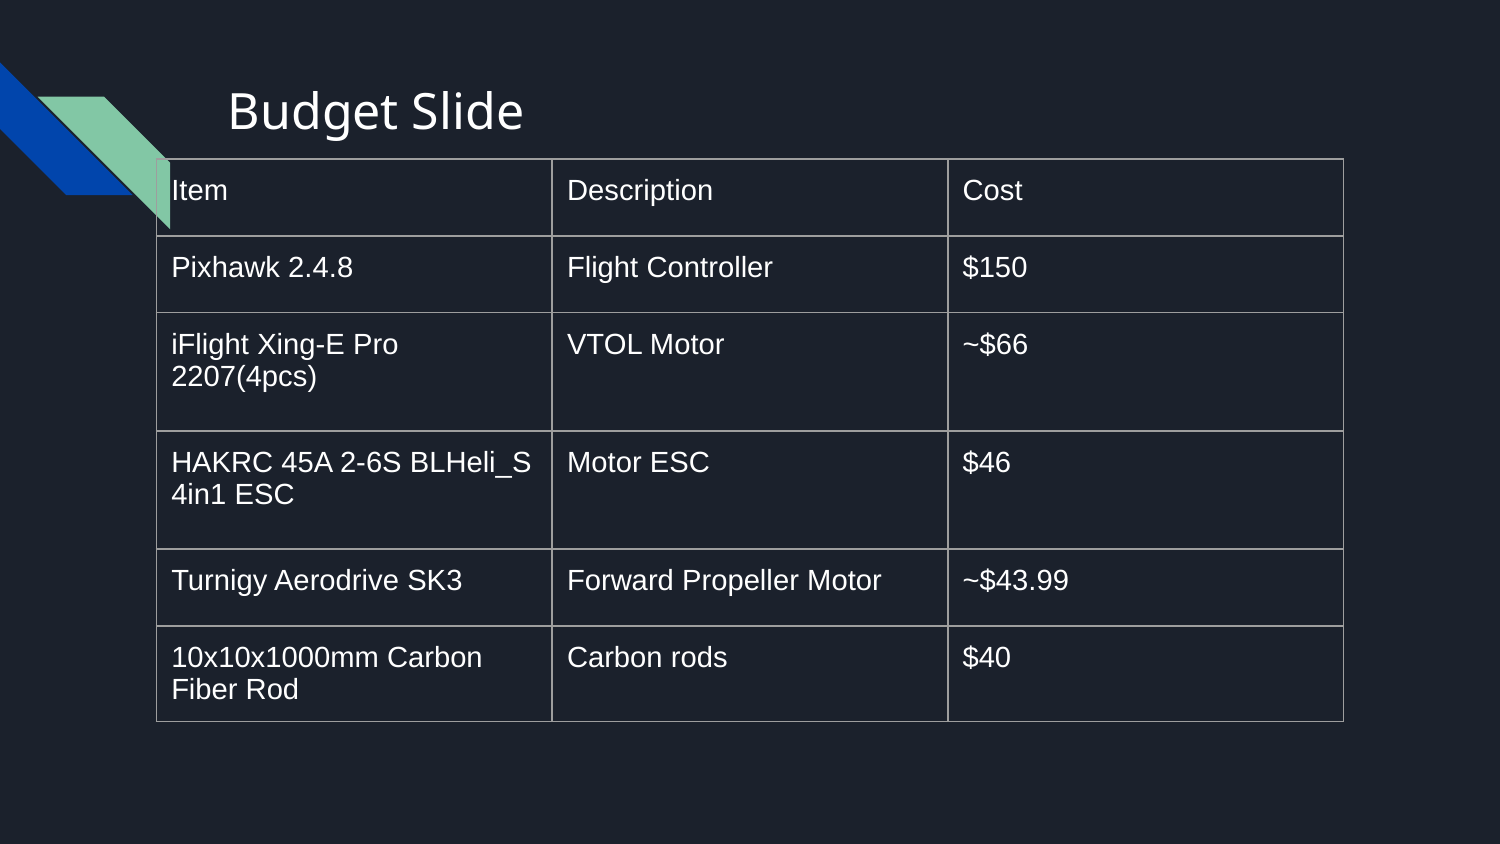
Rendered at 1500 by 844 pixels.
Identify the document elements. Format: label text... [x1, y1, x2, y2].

table_header Item [157, 160, 551, 235]
table_cell Flight Controller [553, 237, 947, 312]
table_cell ~$66 [949, 313, 1343, 430]
table_cell Forward Propeller Motor [553, 550, 947, 625]
table_header Cost [949, 160, 1343, 235]
table_cell iFlight Xing-E Pro 2207(4pcs) [157, 313, 551, 430]
table_cell ~$43.99 [949, 550, 1343, 625]
table_cell Carbon rods [553, 627, 947, 721]
table_cell HAKRC 45A 2-6S BLHeli_S 4in1 ESC [157, 432, 551, 548]
table_header Description [553, 160, 947, 235]
table_cell VTOL Motor [553, 313, 947, 430]
table_cell $46 [949, 432, 1343, 548]
title Budget Slide [212, 64, 1368, 159]
table_cell $40 [949, 627, 1343, 721]
table_cell Pixhawk 2.4.8 [157, 237, 551, 312]
table_cell $150 [949, 237, 1343, 312]
table_cell Turnigy Aerodrive SK3 [157, 550, 551, 625]
table_cell Motor ESC [553, 432, 947, 548]
table_cell 10x10x1000mm Carbon Fiber Rod [157, 627, 551, 721]
